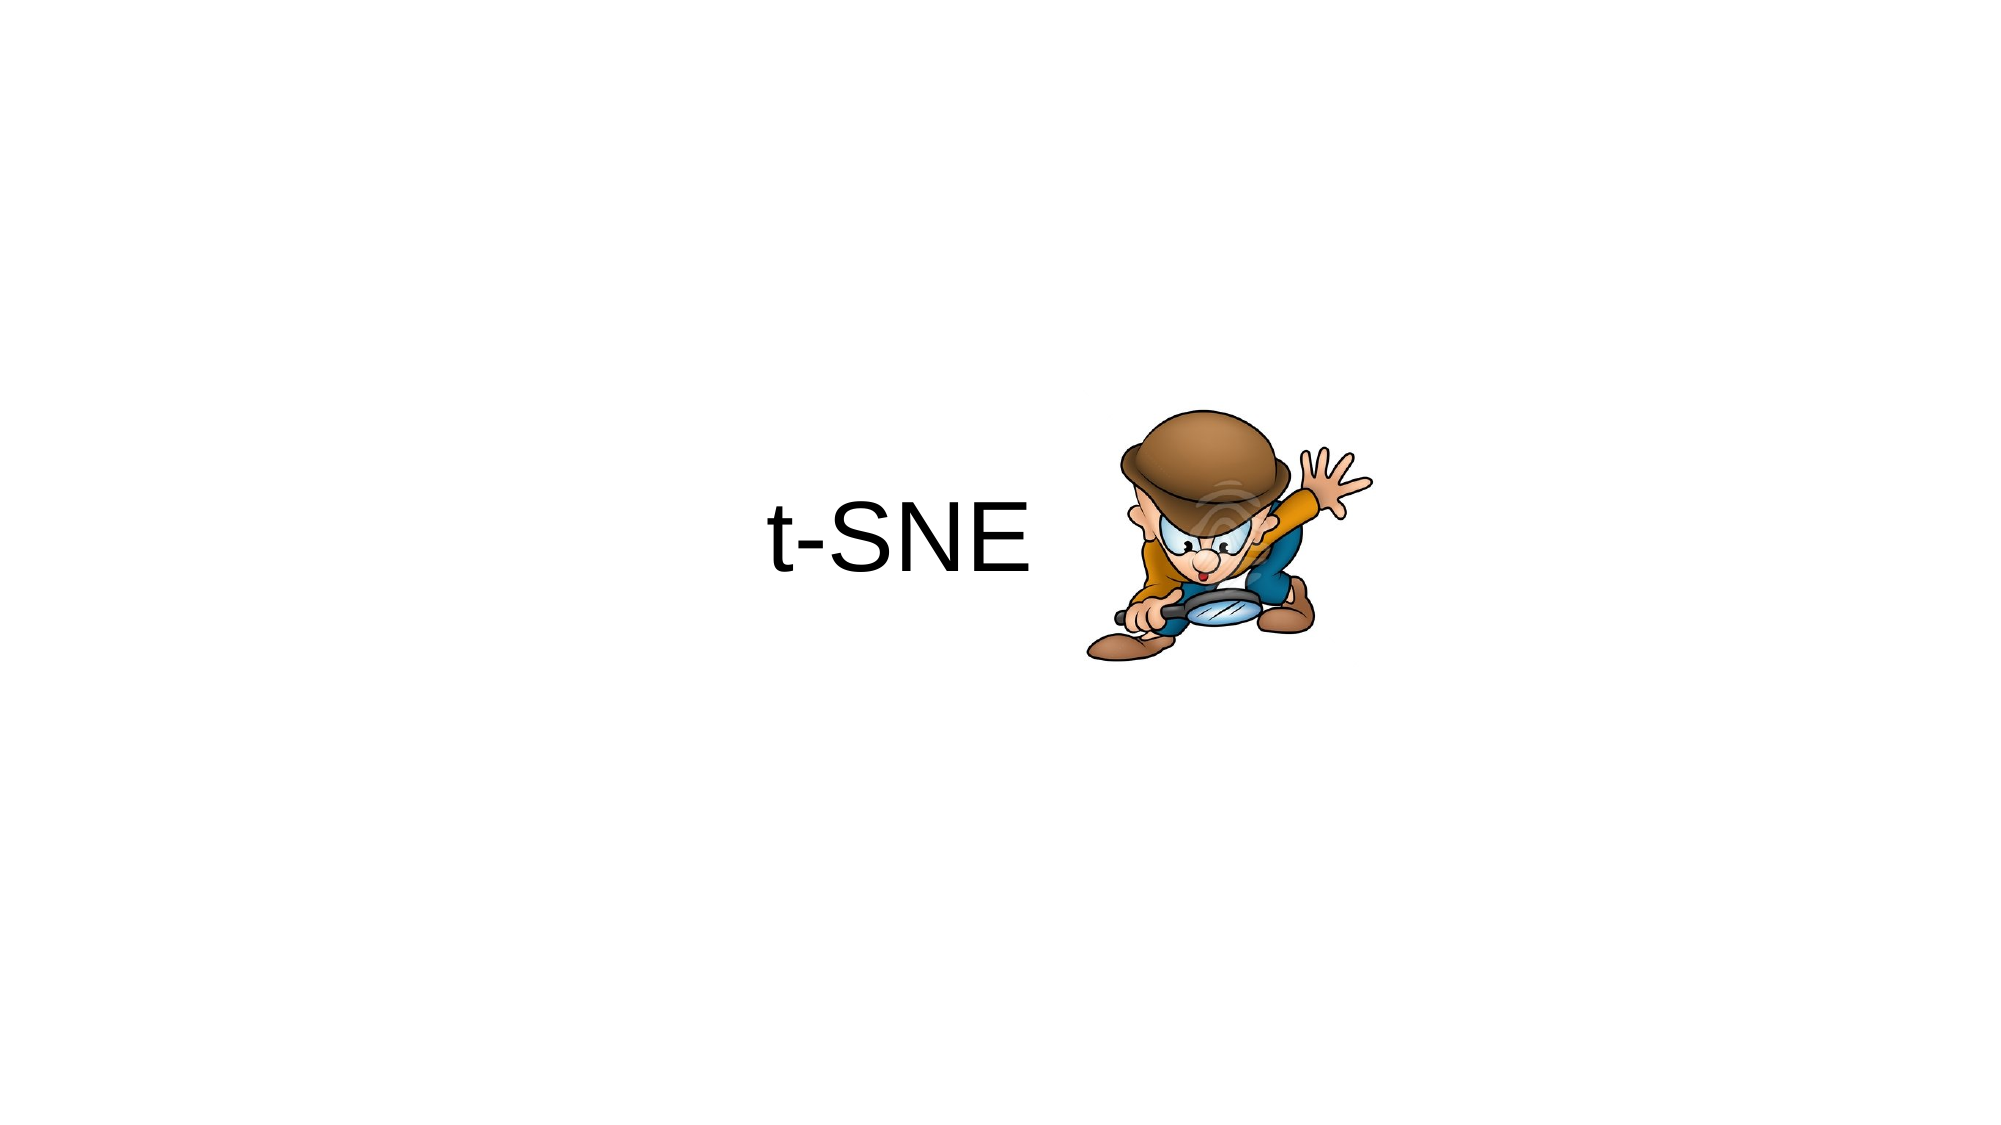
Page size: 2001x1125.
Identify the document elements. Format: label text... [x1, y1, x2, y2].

picture [1082, 390, 1377, 684]
title t-SNE [618, 462, 1077, 612]
